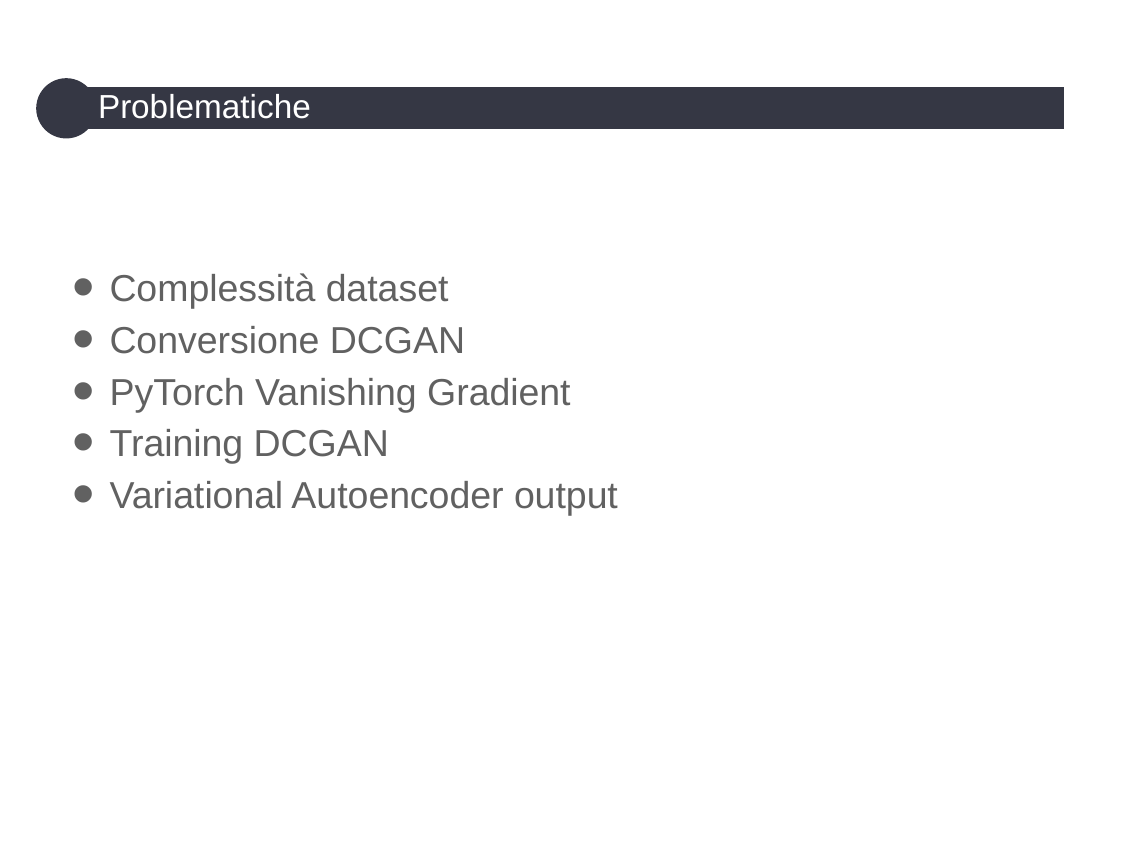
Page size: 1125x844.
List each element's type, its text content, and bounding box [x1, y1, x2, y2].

list Complessità dataset Conversione DCGAN PyTorch Vanishing Gradient Training DCGAN Variational Autoencoder output [38, 242, 837, 634]
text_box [38, 79, 1067, 137]
